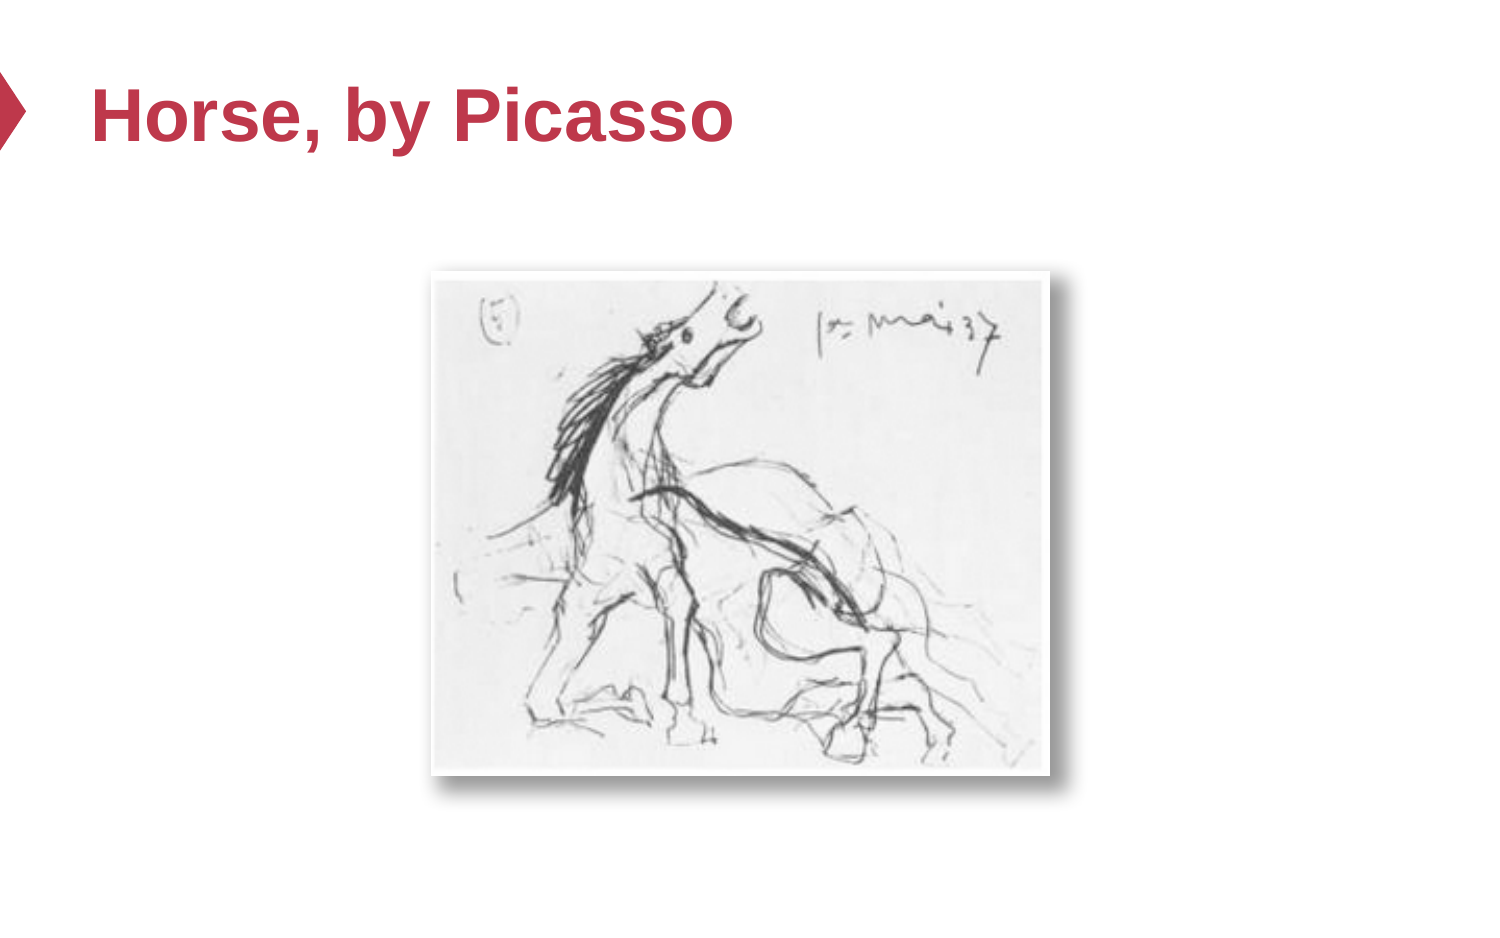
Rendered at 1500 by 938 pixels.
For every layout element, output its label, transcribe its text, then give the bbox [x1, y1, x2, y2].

picture [430, 271, 1050, 777]
title Horse, by Picasso [75, 37, 1425, 186]
